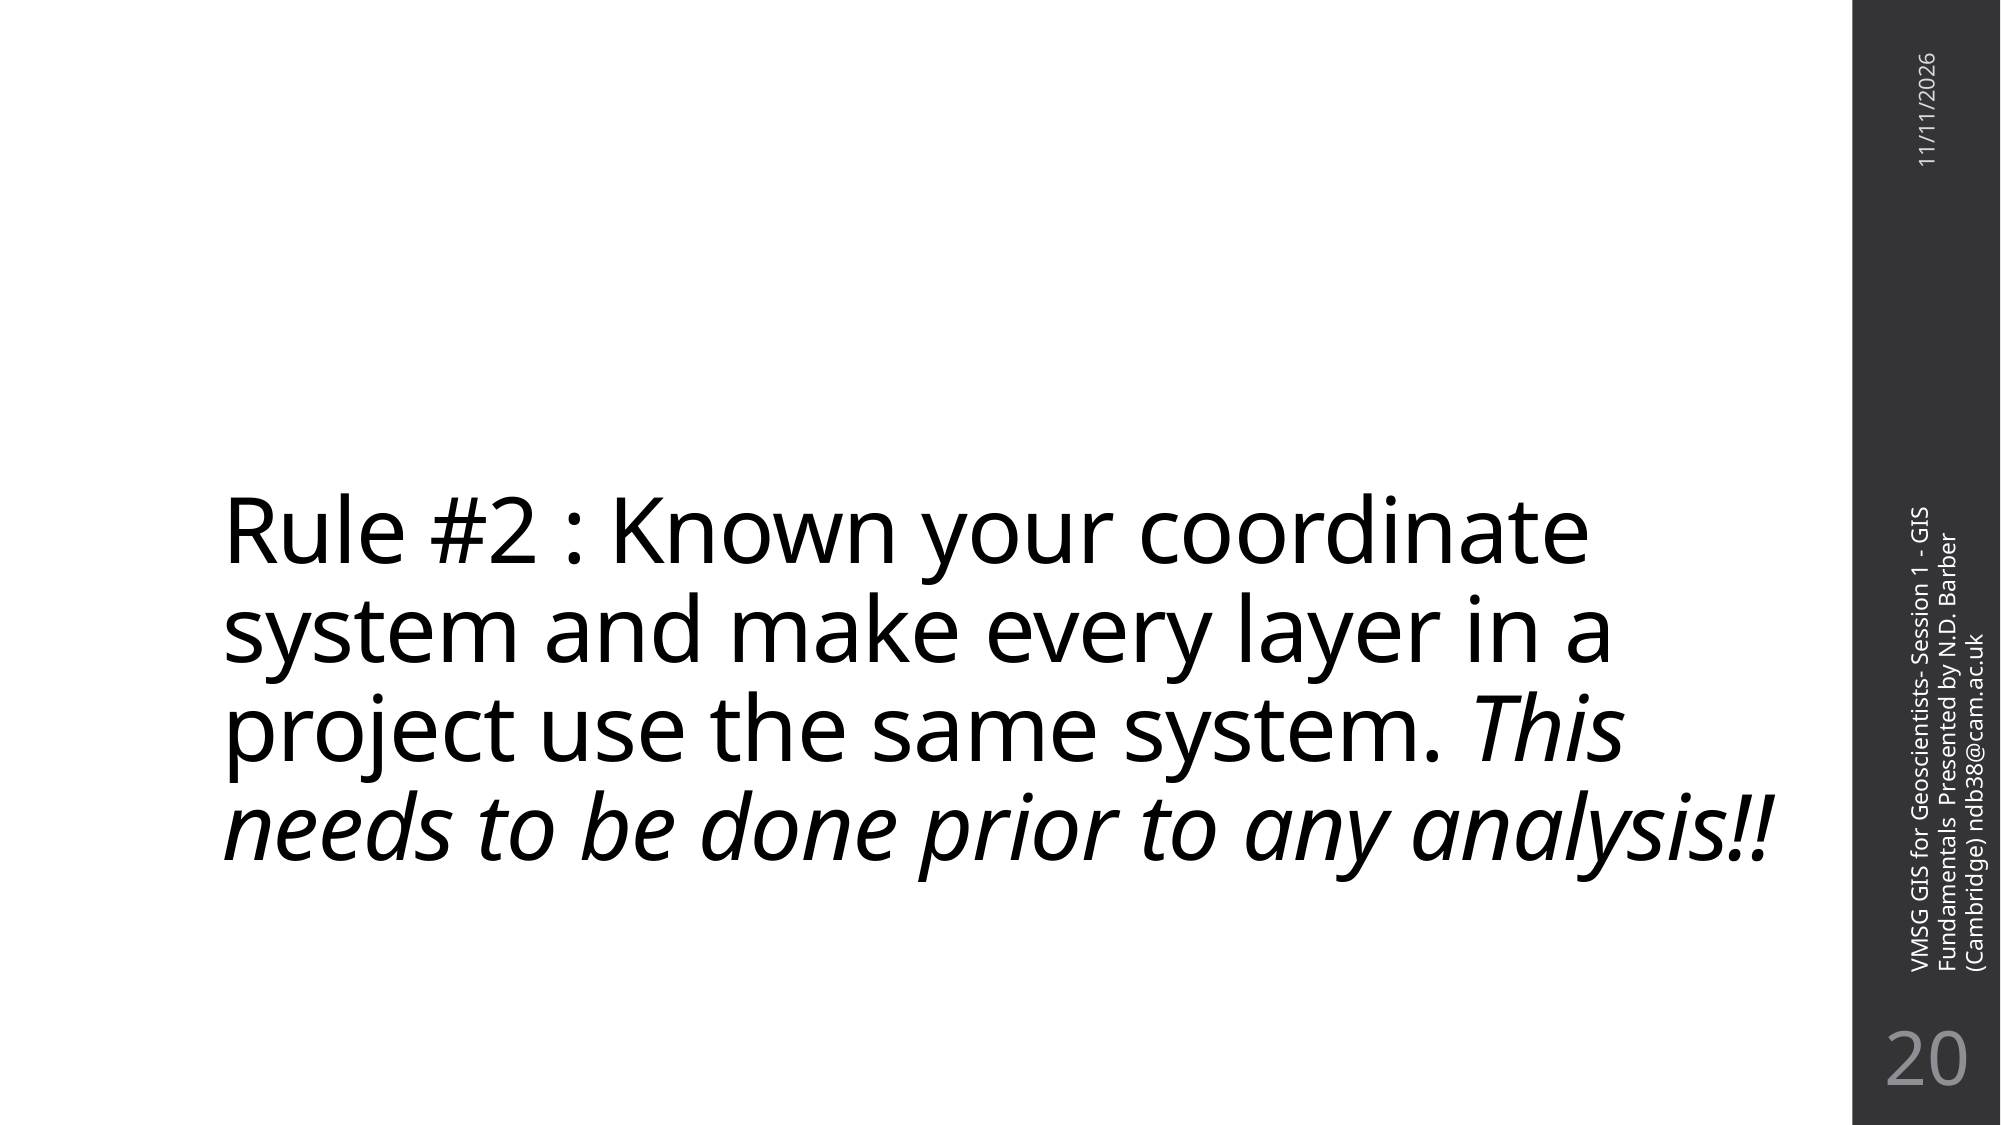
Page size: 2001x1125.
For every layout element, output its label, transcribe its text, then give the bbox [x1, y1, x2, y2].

slide_number 19 [1852, 1012, 2000, 1110]
footer VMSG GIS for Geoscientists- Session 1 - GIS Fundamentals Presented by N.D. Barber (Cambridge) ndb38@cam.ac.uk [1897, 400, 1958, 988]
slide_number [1897, 37, 1958, 351]
title Rule #2 : Known your coordinate system and make every layer in a project use the same system. This needs to be done prior to any analysis!! [206, 60, 1797, 888]
